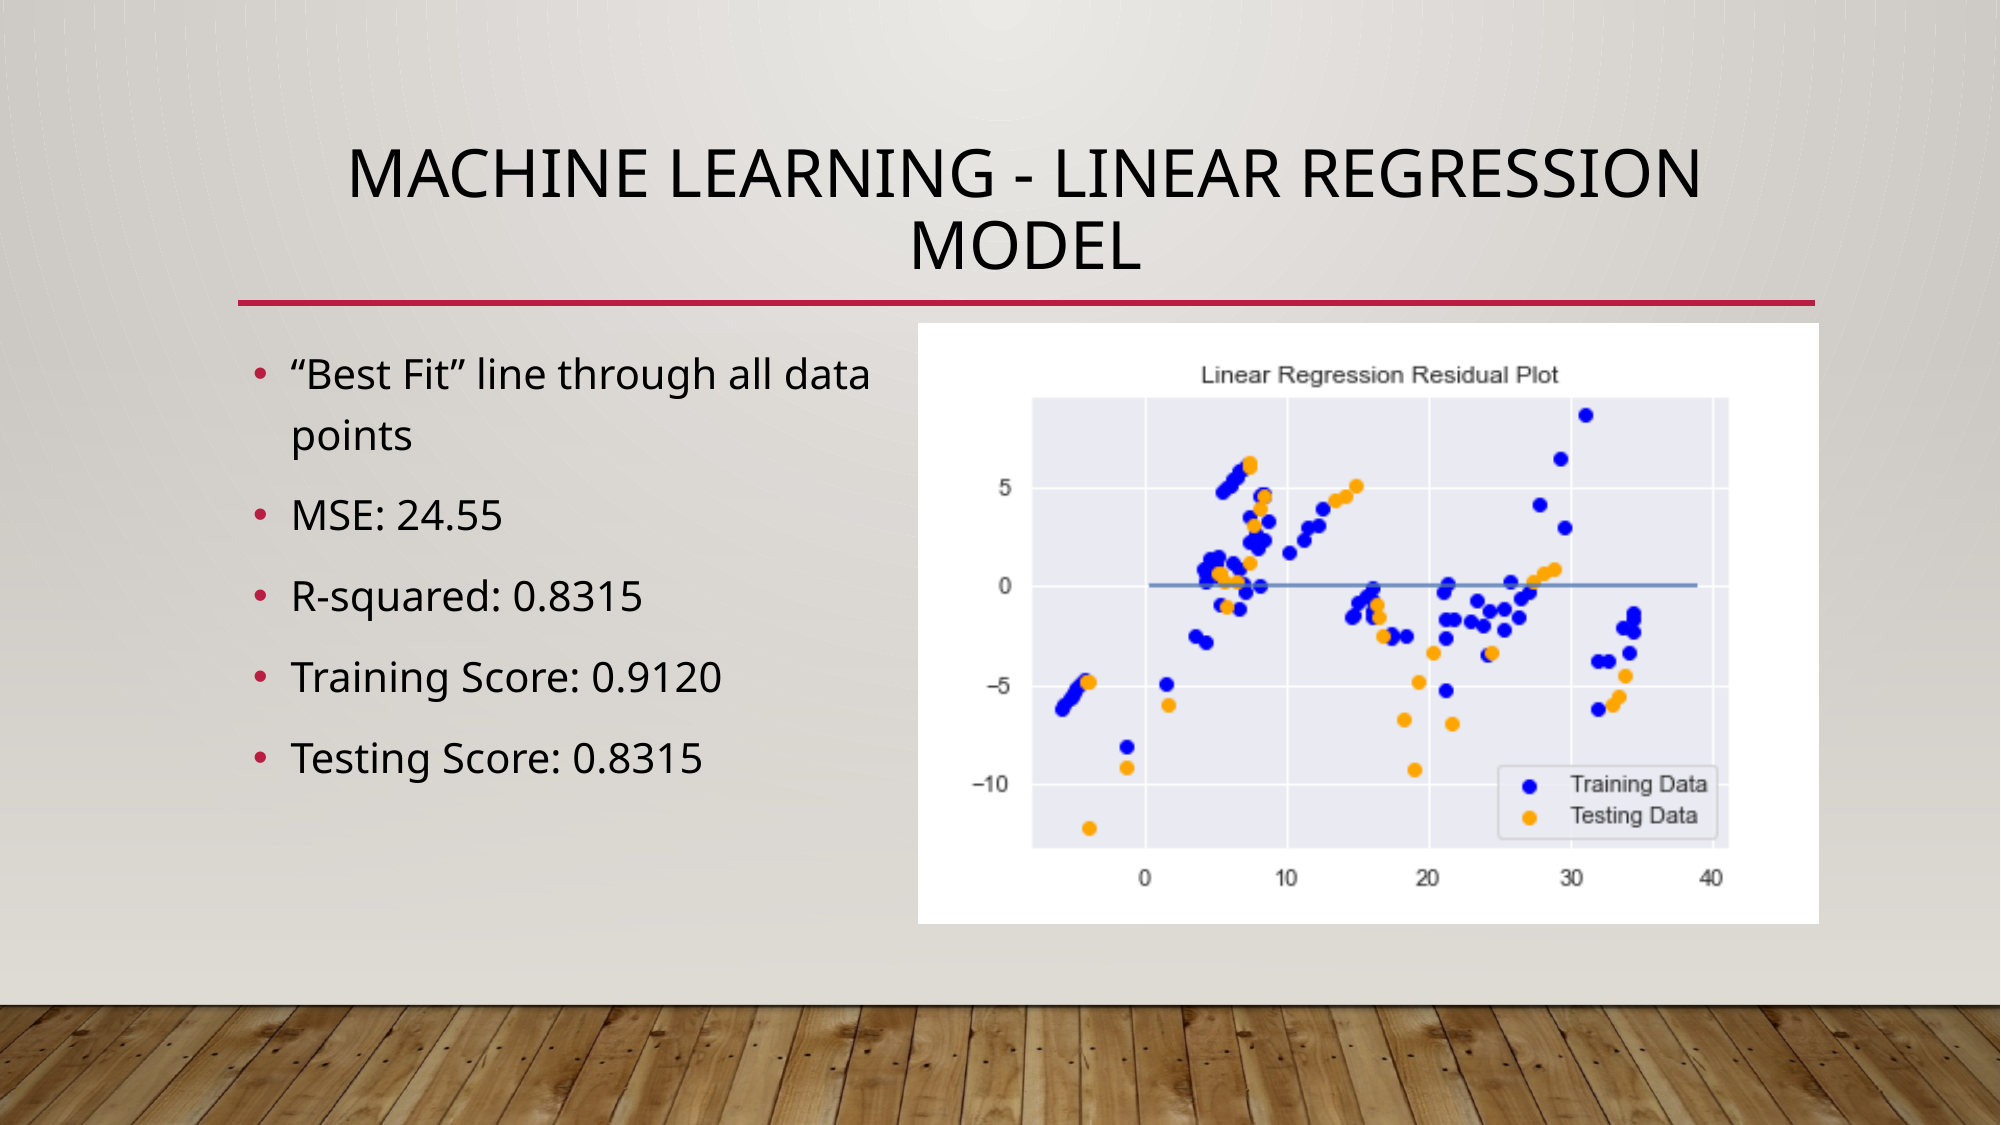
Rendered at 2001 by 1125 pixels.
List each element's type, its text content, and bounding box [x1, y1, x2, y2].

list “Best Fit” line through all data points MSE: 24.55 R-squared: 0.8315 Training Score: 0.9120 Testing Score: 0.8315 [238, 330, 918, 897]
title Machine learning - linear Regression Model [238, 131, 1814, 305]
picture [918, 322, 1820, 924]
picture [0, 1005, 2000, 1125]
